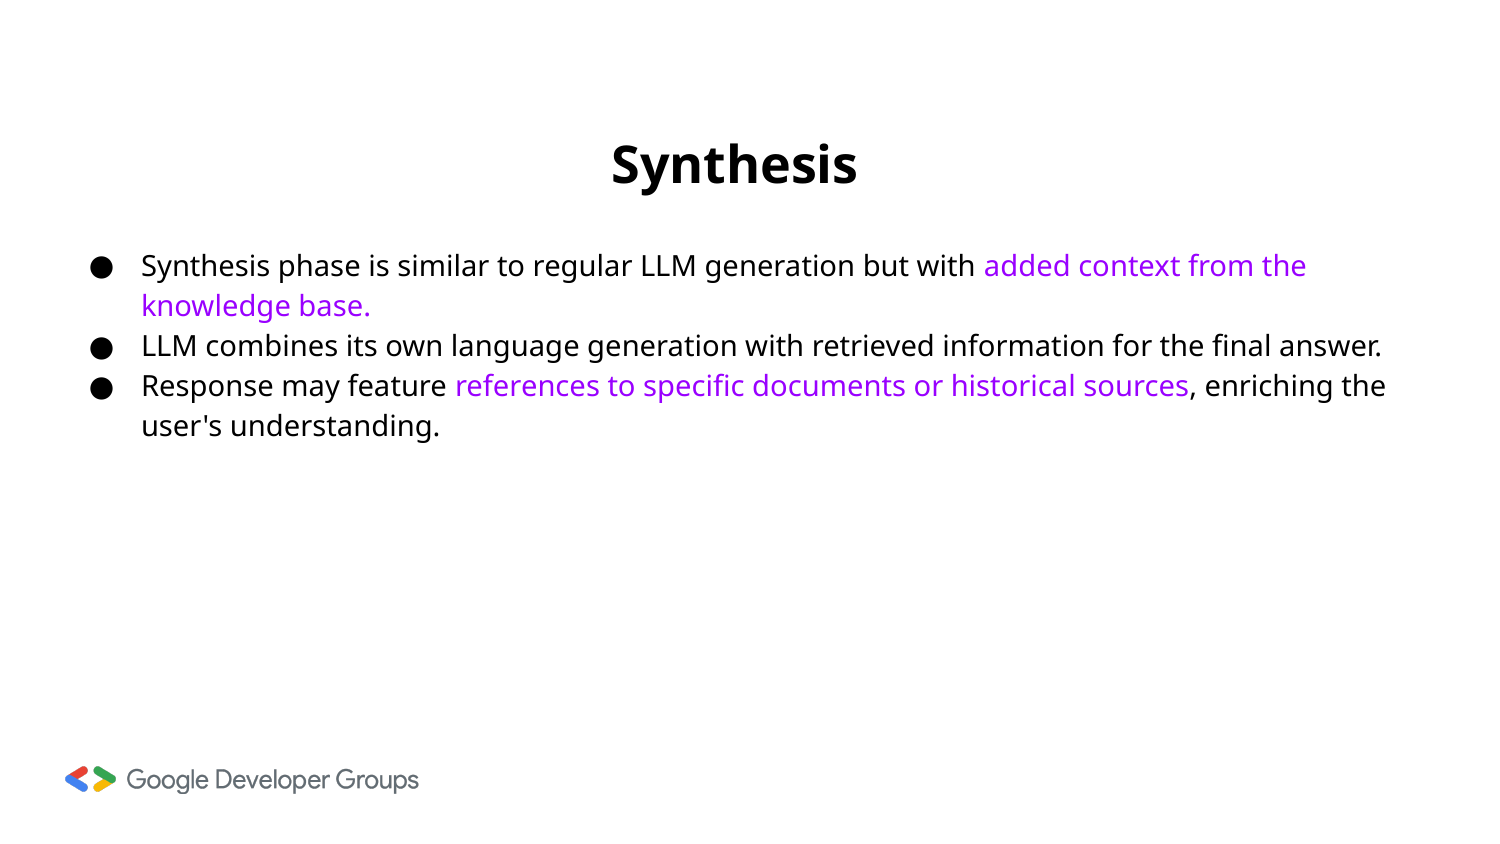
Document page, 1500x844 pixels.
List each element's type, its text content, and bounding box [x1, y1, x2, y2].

title Synthesis [51, 88, 1420, 210]
list Synthesis phase is similar to regular LLM generation but with added context from the knowledge base. LLM combines its own language generation with retrieved information for the final answer. Response may feature references to specific documents or historical sources, enriching the user's understanding. [51, 226, 1420, 788]
picture [64, 788, 419, 794]
